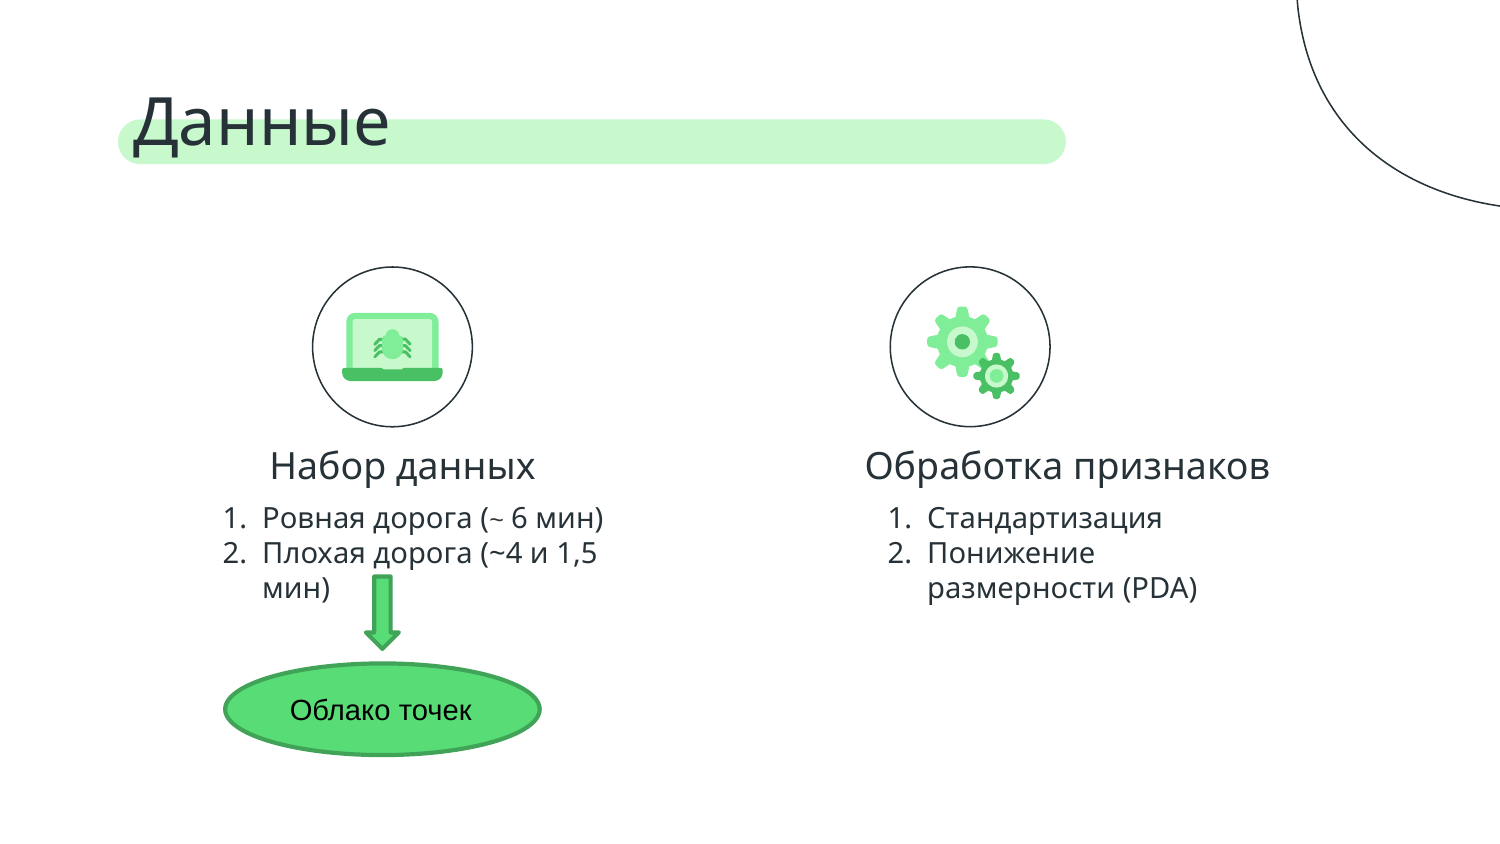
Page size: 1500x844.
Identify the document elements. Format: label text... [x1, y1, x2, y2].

title Данные [118, 63, 1382, 165]
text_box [341, 312, 444, 382]
subtitle Обработка признаков [849, 426, 1331, 488]
text_box [890, 266, 1051, 427]
text_box Облако точек [274, 684, 500, 735]
text_box [312, 266, 473, 427]
subtitle Ровная дорога (~ 6 мин) Плохая дорога (~4 и 1,5 мин) [207, 484, 674, 600]
subtitle Стандартизация Понижение размерности (PDA) [872, 484, 1265, 625]
text_box [363, 574, 401, 651]
subtitle Набор данных [254, 426, 646, 484]
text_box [927, 306, 1020, 400]
text_box [223, 661, 542, 758]
